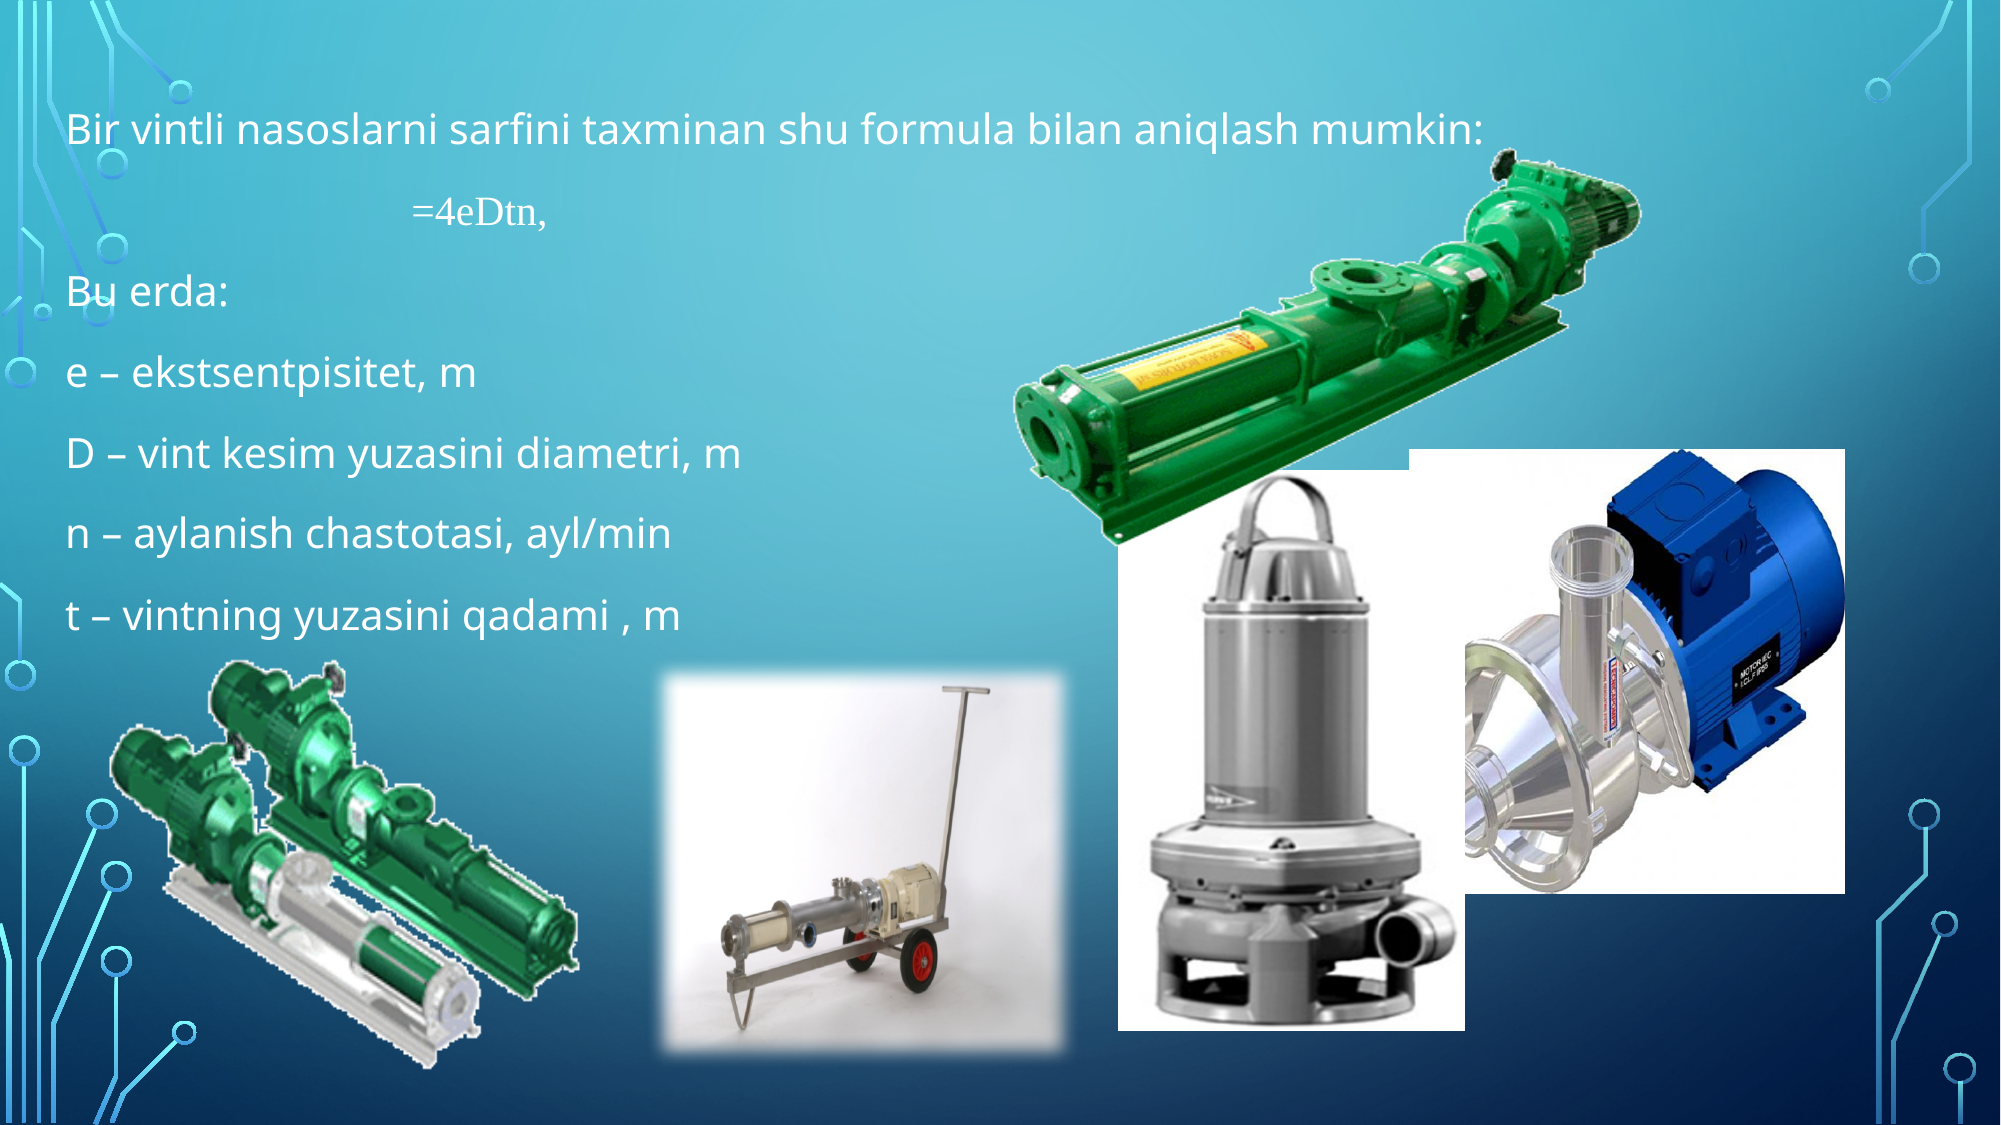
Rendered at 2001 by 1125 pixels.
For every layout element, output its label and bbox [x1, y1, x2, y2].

picture [79, 597, 609, 1091]
picture [645, 655, 1081, 1070]
picture [967, 142, 1845, 1031]
